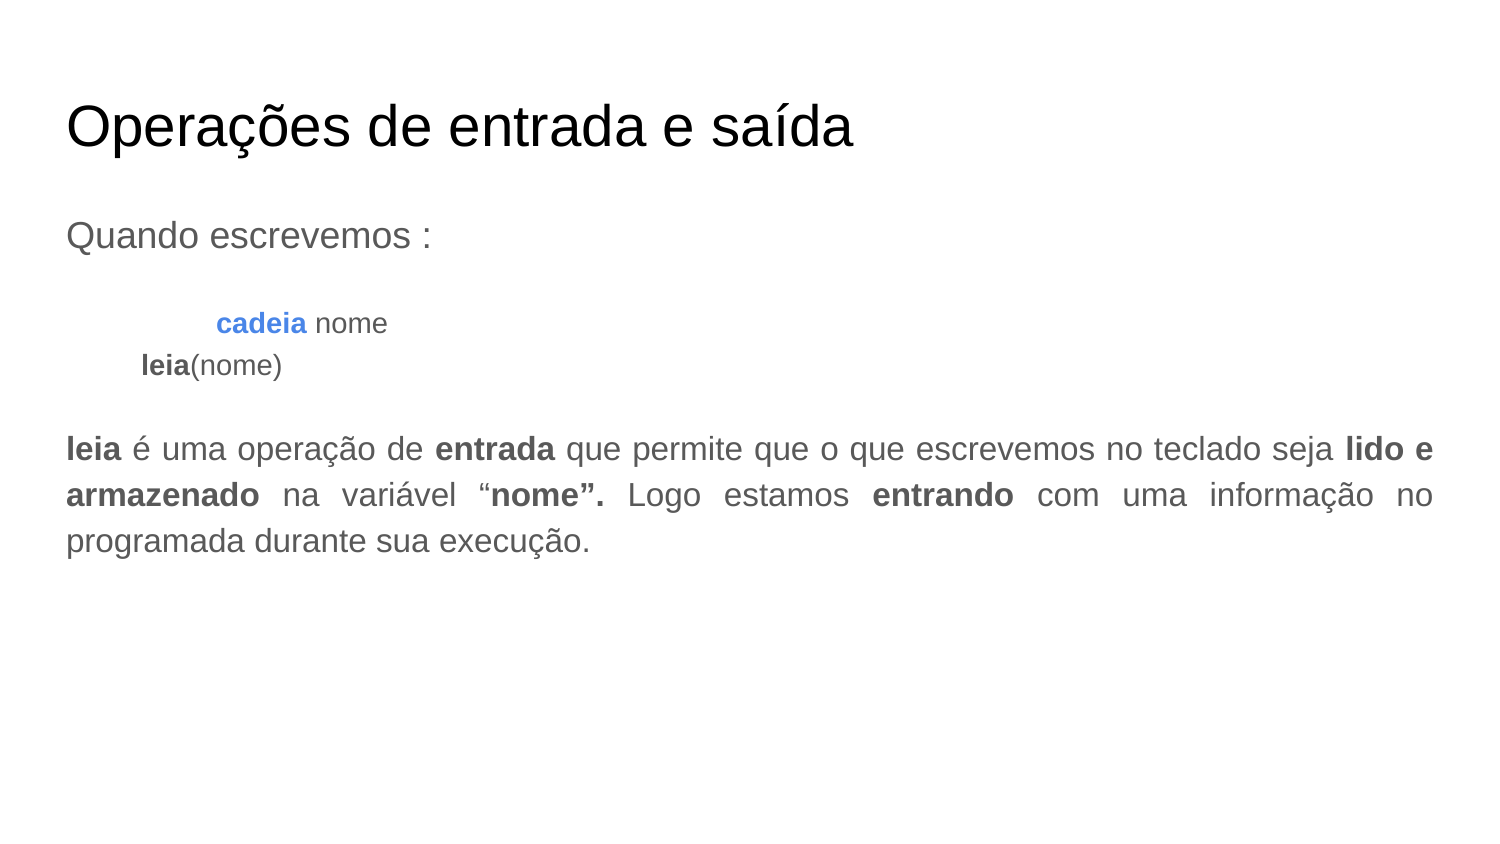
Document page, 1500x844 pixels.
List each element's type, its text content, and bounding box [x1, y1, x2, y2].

list Quando escrevemos : cadeia nome leia(nome) leia é uma operação de entrada que permite que o que escrevemos no teclado seja lido e armazenado na variável “nome”. Logo estamos entrando com uma informação no programada durante sua execução. [51, 189, 1449, 750]
title Operações de entrada e saída [51, 72, 1449, 167]
